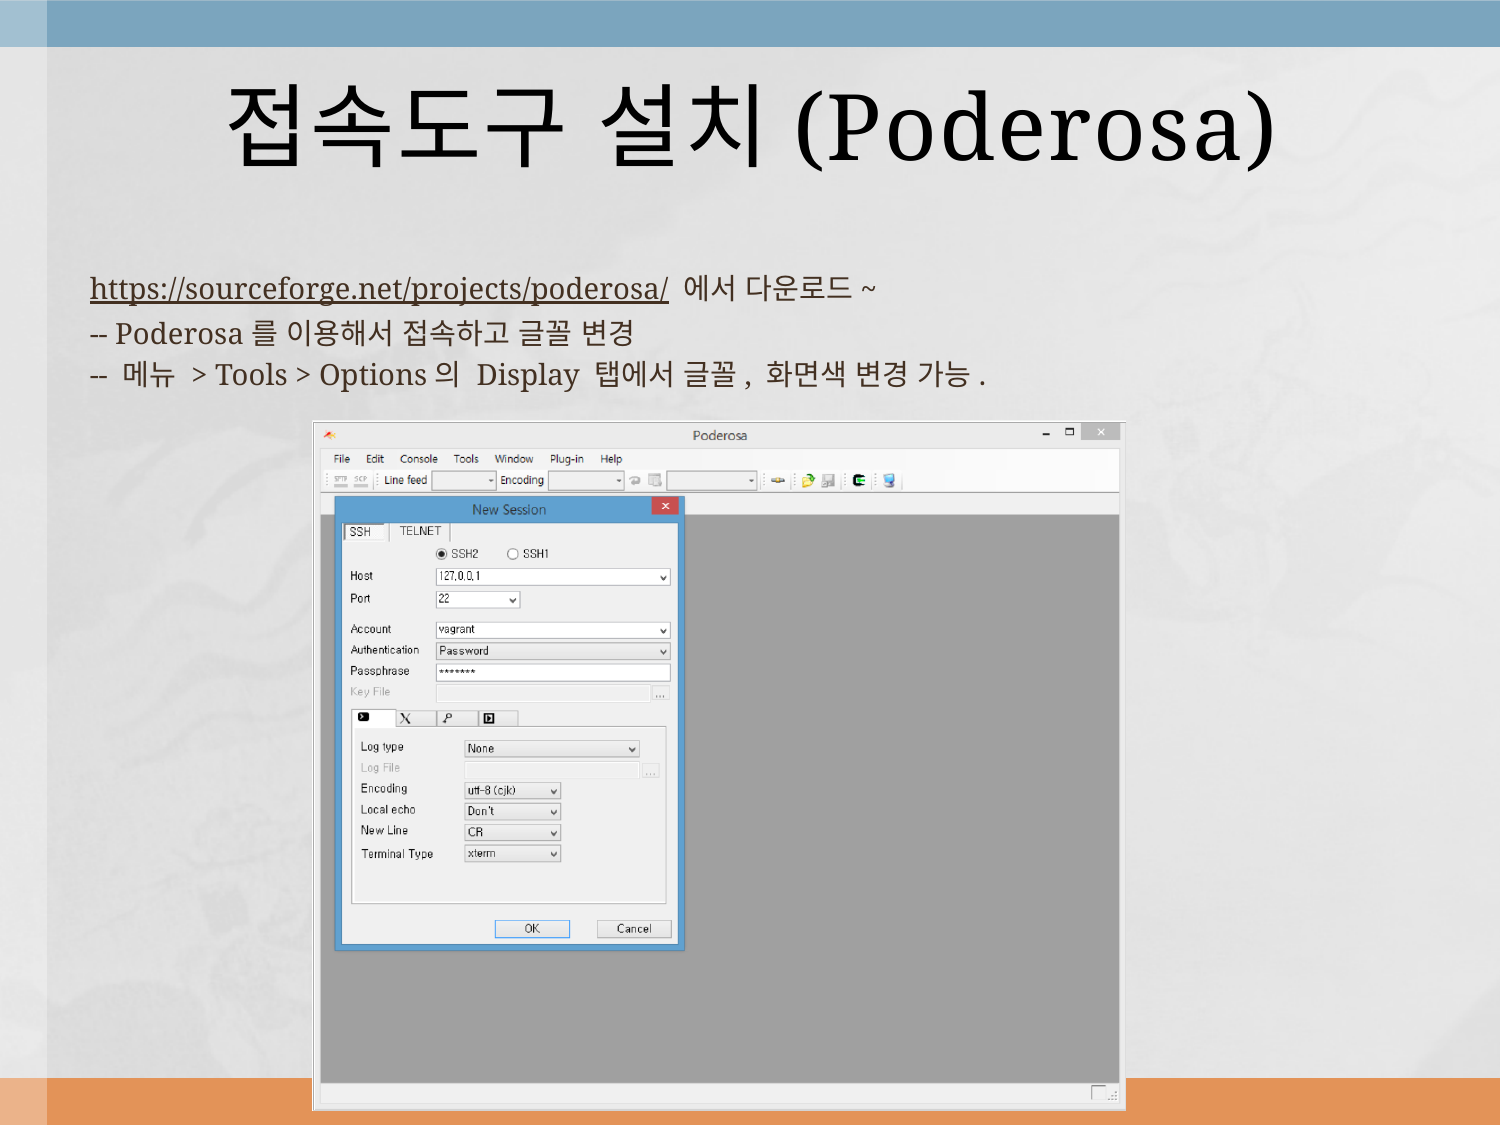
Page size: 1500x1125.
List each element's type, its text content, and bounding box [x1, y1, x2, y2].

picture [312, 420, 1126, 1111]
list https://sourceforge.net/projects/poderosa/ 에서 다운로드~ -- Poderosa를 이용해서 접속하고 글꼴 변경 -- 메뉴 > Tools > Options의 Display 탭에서 글꼴, 화면색 변경 가능. [75, 262, 1425, 1005]
title 접속도구 설치(Poderosa) [49, 46, 1454, 202]
